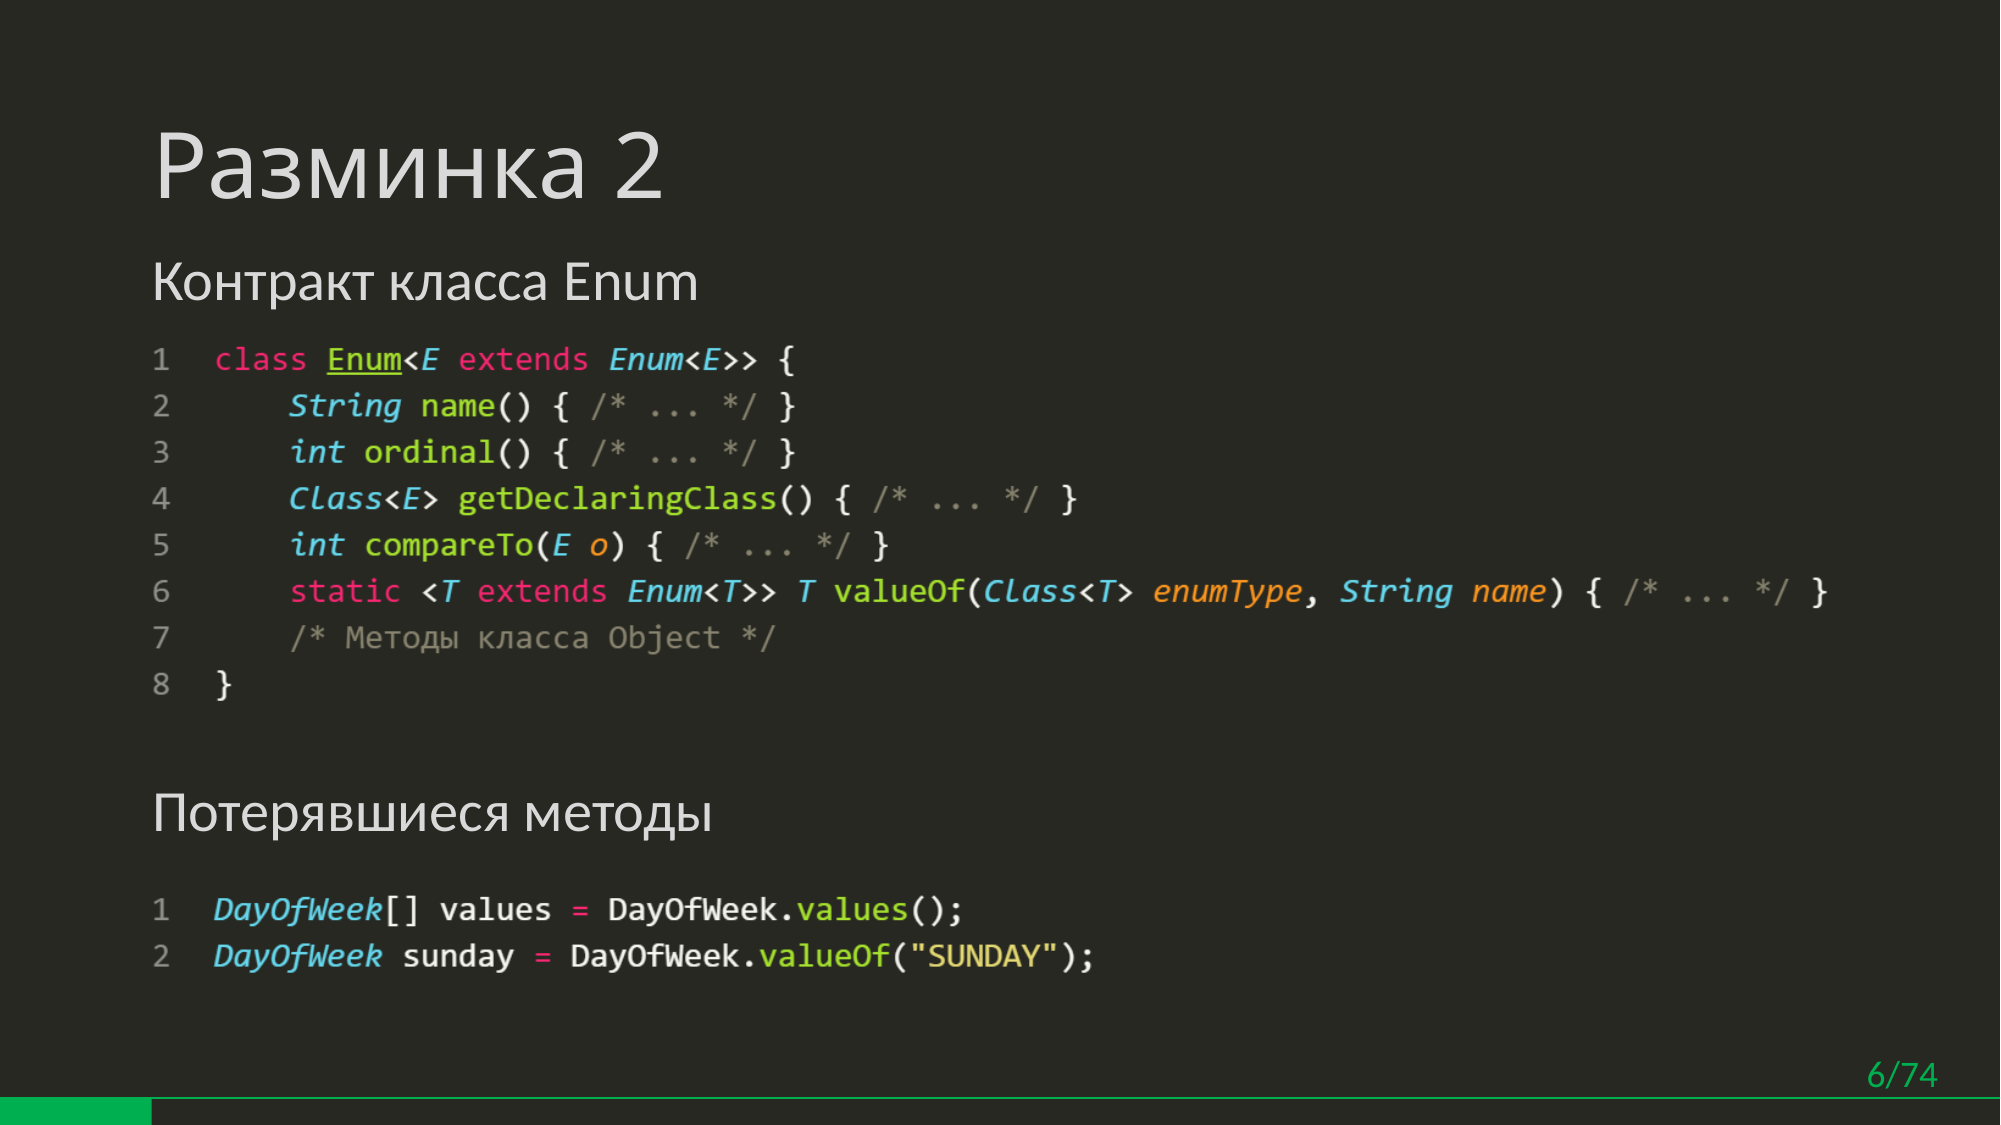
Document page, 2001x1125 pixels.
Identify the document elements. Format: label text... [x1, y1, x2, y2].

picture [107, 292, 1893, 751]
slide_number 6/74 [1809, 1042, 1953, 1103]
text_box Контракт класса Enum [137, 234, 1071, 292]
text_box Потерявшиеся методы [137, 765, 1071, 842]
title Разминка 2 [137, 59, 1863, 278]
picture [107, 842, 1161, 1023]
text_box [153, 1097, 2000, 1125]
text_box [0, 1097, 153, 1125]
